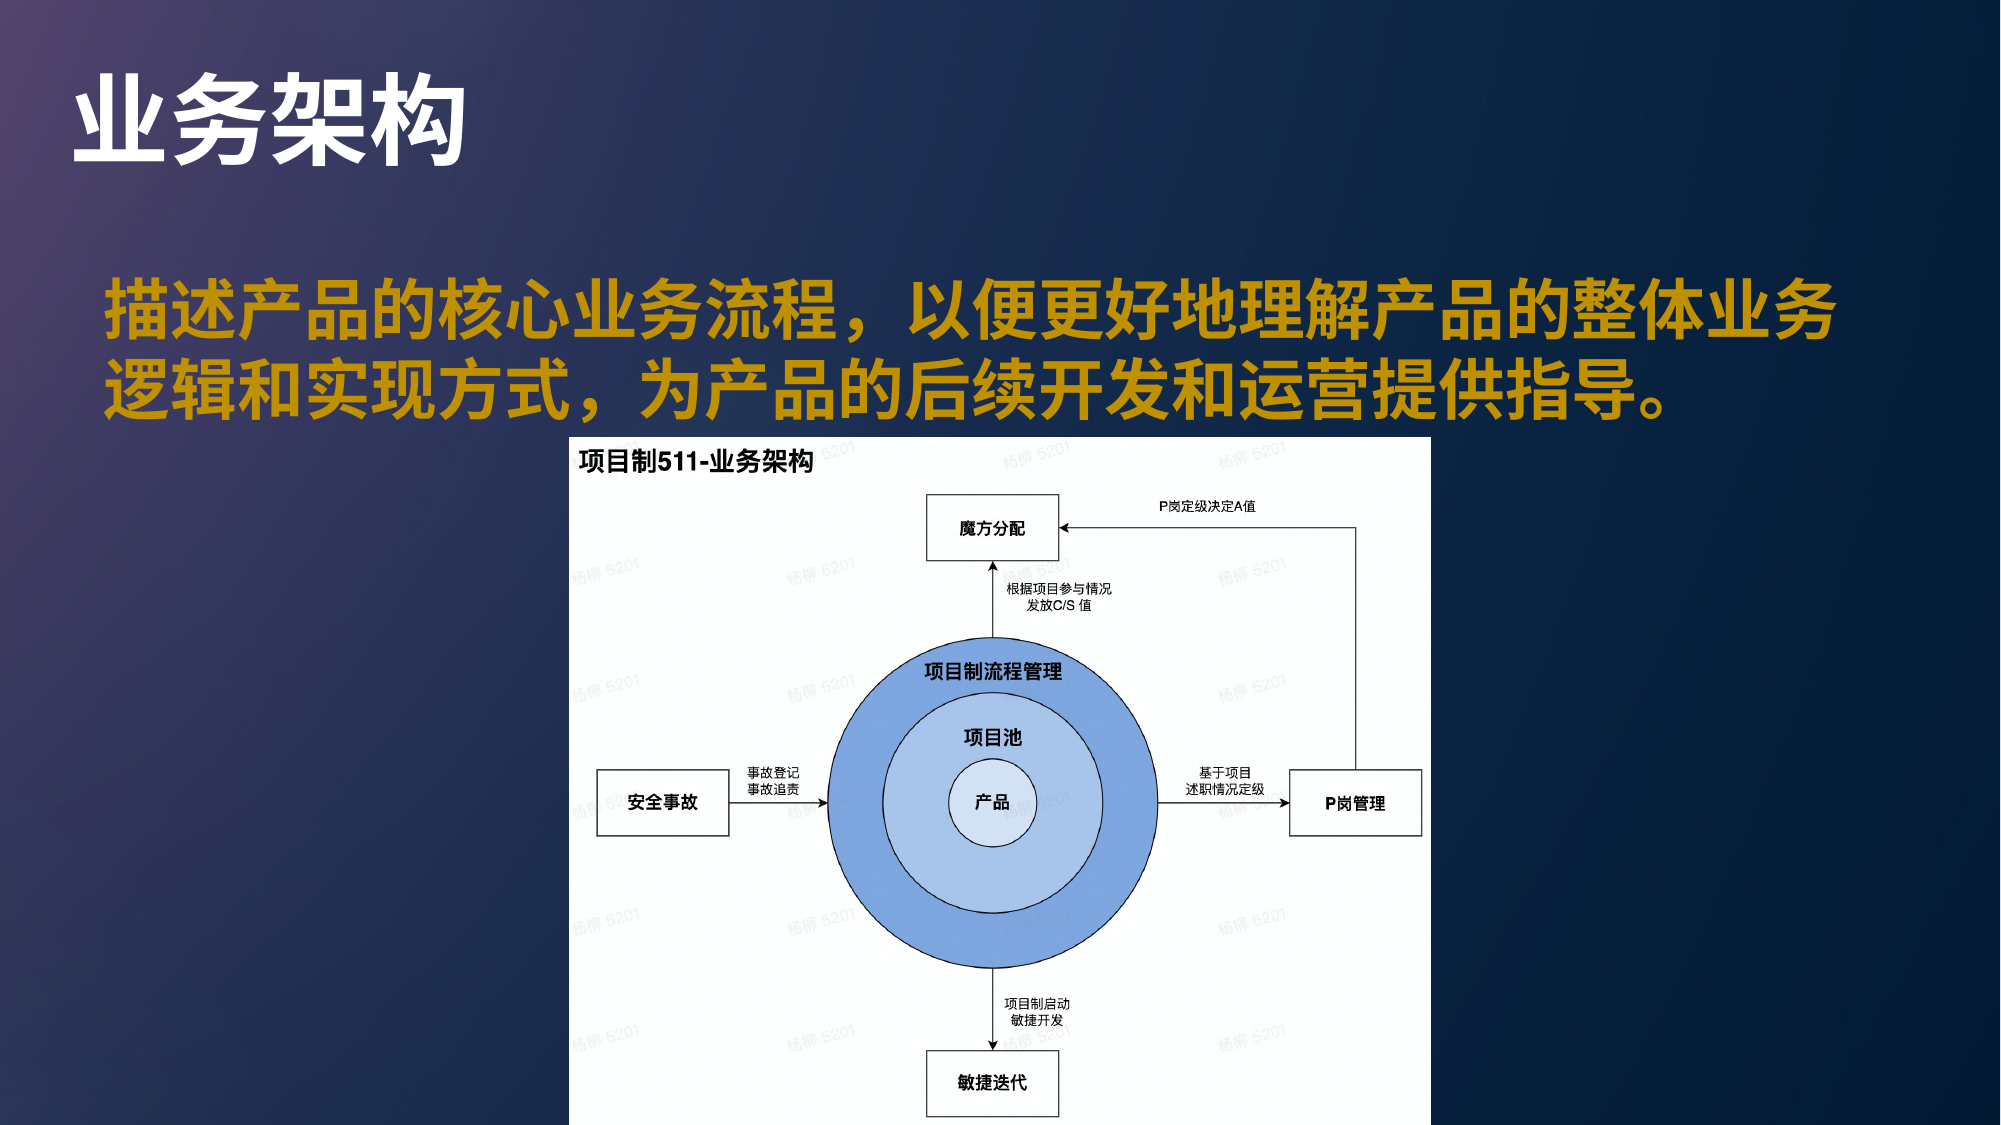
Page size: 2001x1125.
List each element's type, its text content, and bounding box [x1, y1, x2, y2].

text_box 描述产品的核心业务流程，以便更好地理解产品的整体业务逻辑和实现方式，为产品的后续开发和运营提供指导。 [89, 260, 1866, 436]
picture [0, 0, 2001, 1125]
text_box 业务架构 [54, 50, 485, 185]
